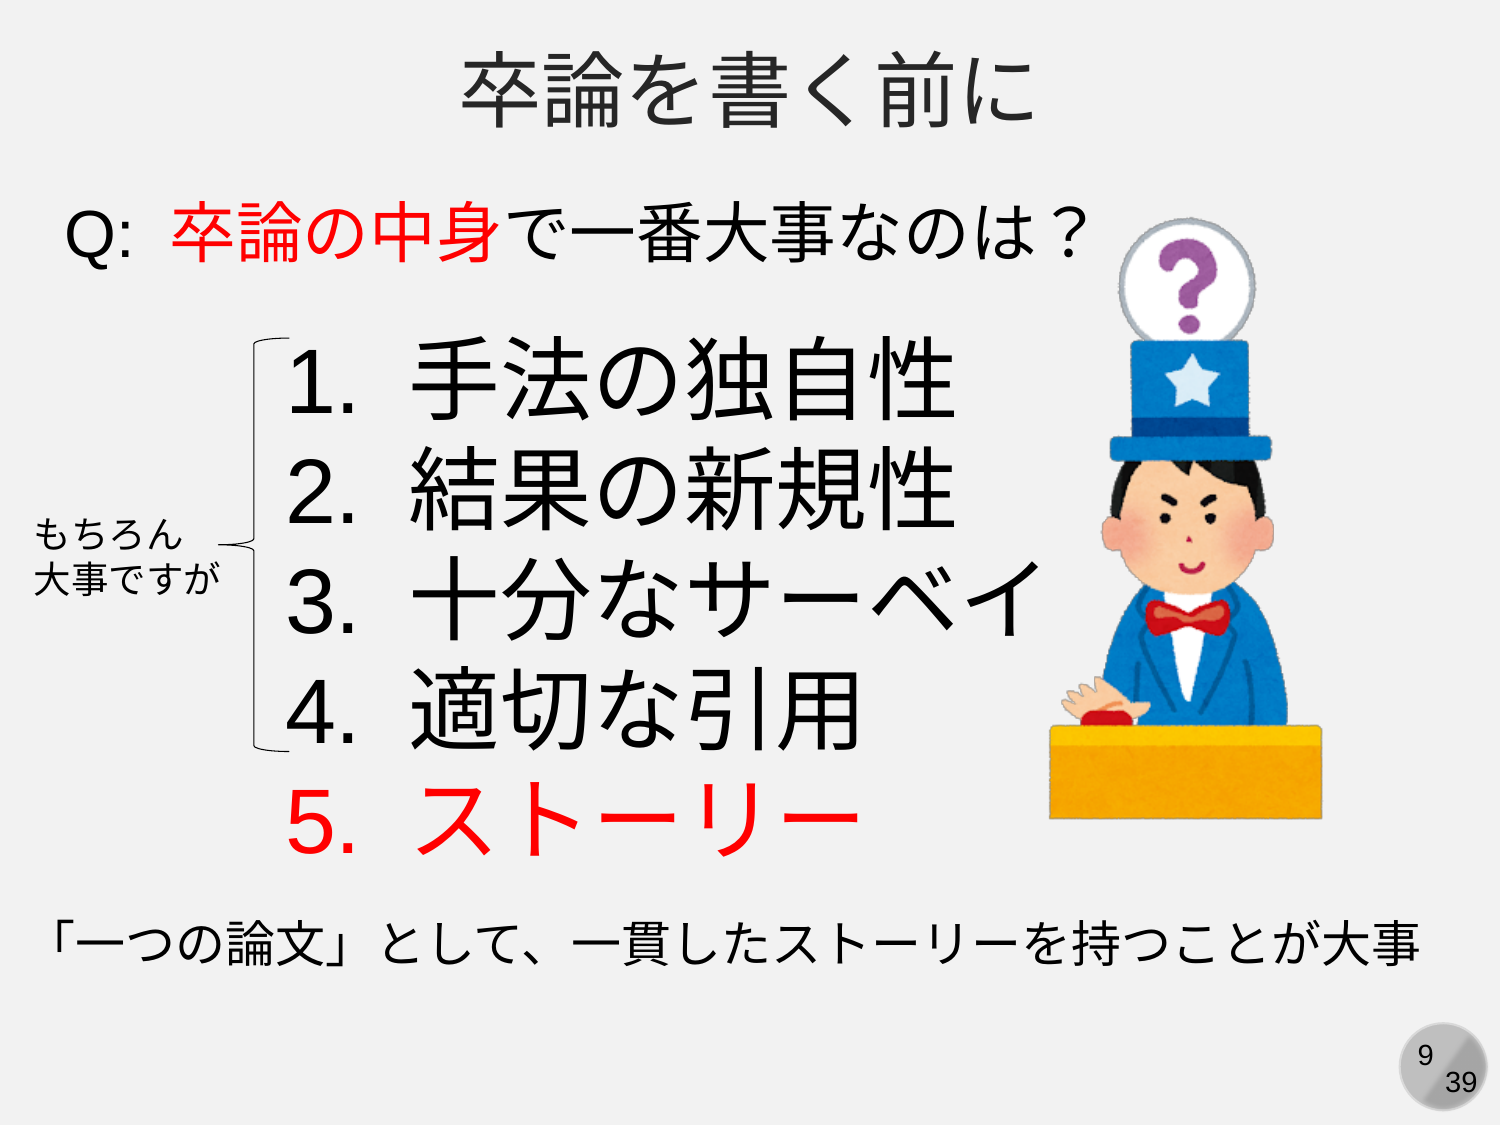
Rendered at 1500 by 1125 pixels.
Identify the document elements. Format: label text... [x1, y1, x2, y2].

list 卒論を書く前に [0, 31, 1500, 155]
text_box もちろん 大事ですが [18, 503, 237, 609]
picture [997, 208, 1380, 835]
text_box Q: 卒論の中身で一番大事なのは？ [49, 183, 1119, 278]
text_box 「一つの論文」として、一貫したストーリーを持つことが大事 [10, 905, 1437, 980]
text_box 1. 手法の独自性 2. 結果の新規性 3. 十分なサーベイ 4. 適切な引用 5. ストーリー [270, 314, 1066, 879]
text_box [217, 338, 270, 752]
